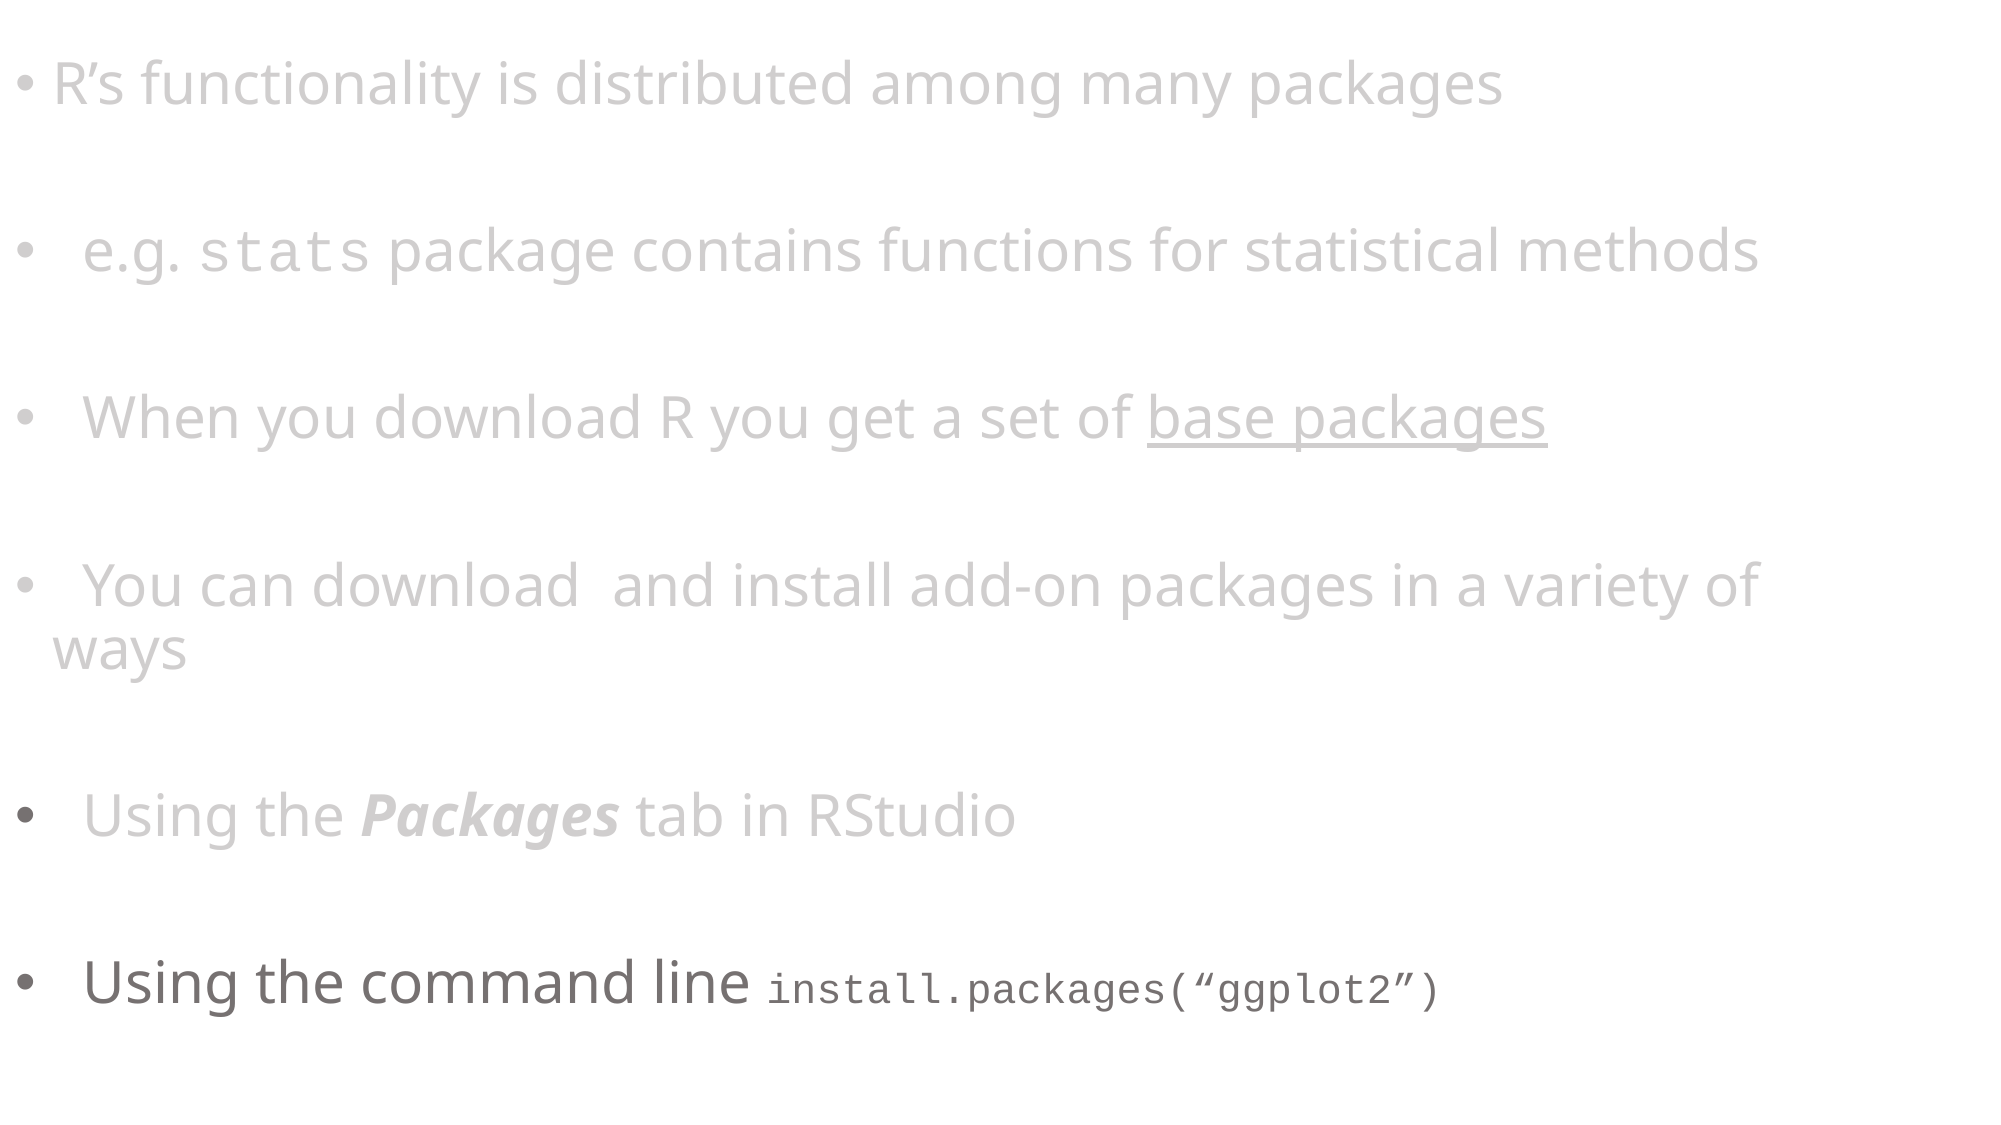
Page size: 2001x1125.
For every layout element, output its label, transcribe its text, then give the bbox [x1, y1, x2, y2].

list R’s functionality is distributed among many packages e.g. stats package contains functions for statistical methods When you download R you get a set of base packages You can download and install add-on packages in a variety of ways Using the Packages tab in RStudio Using the command line install.packages(“ggplot2”) [0, 46, 1863, 1122]
